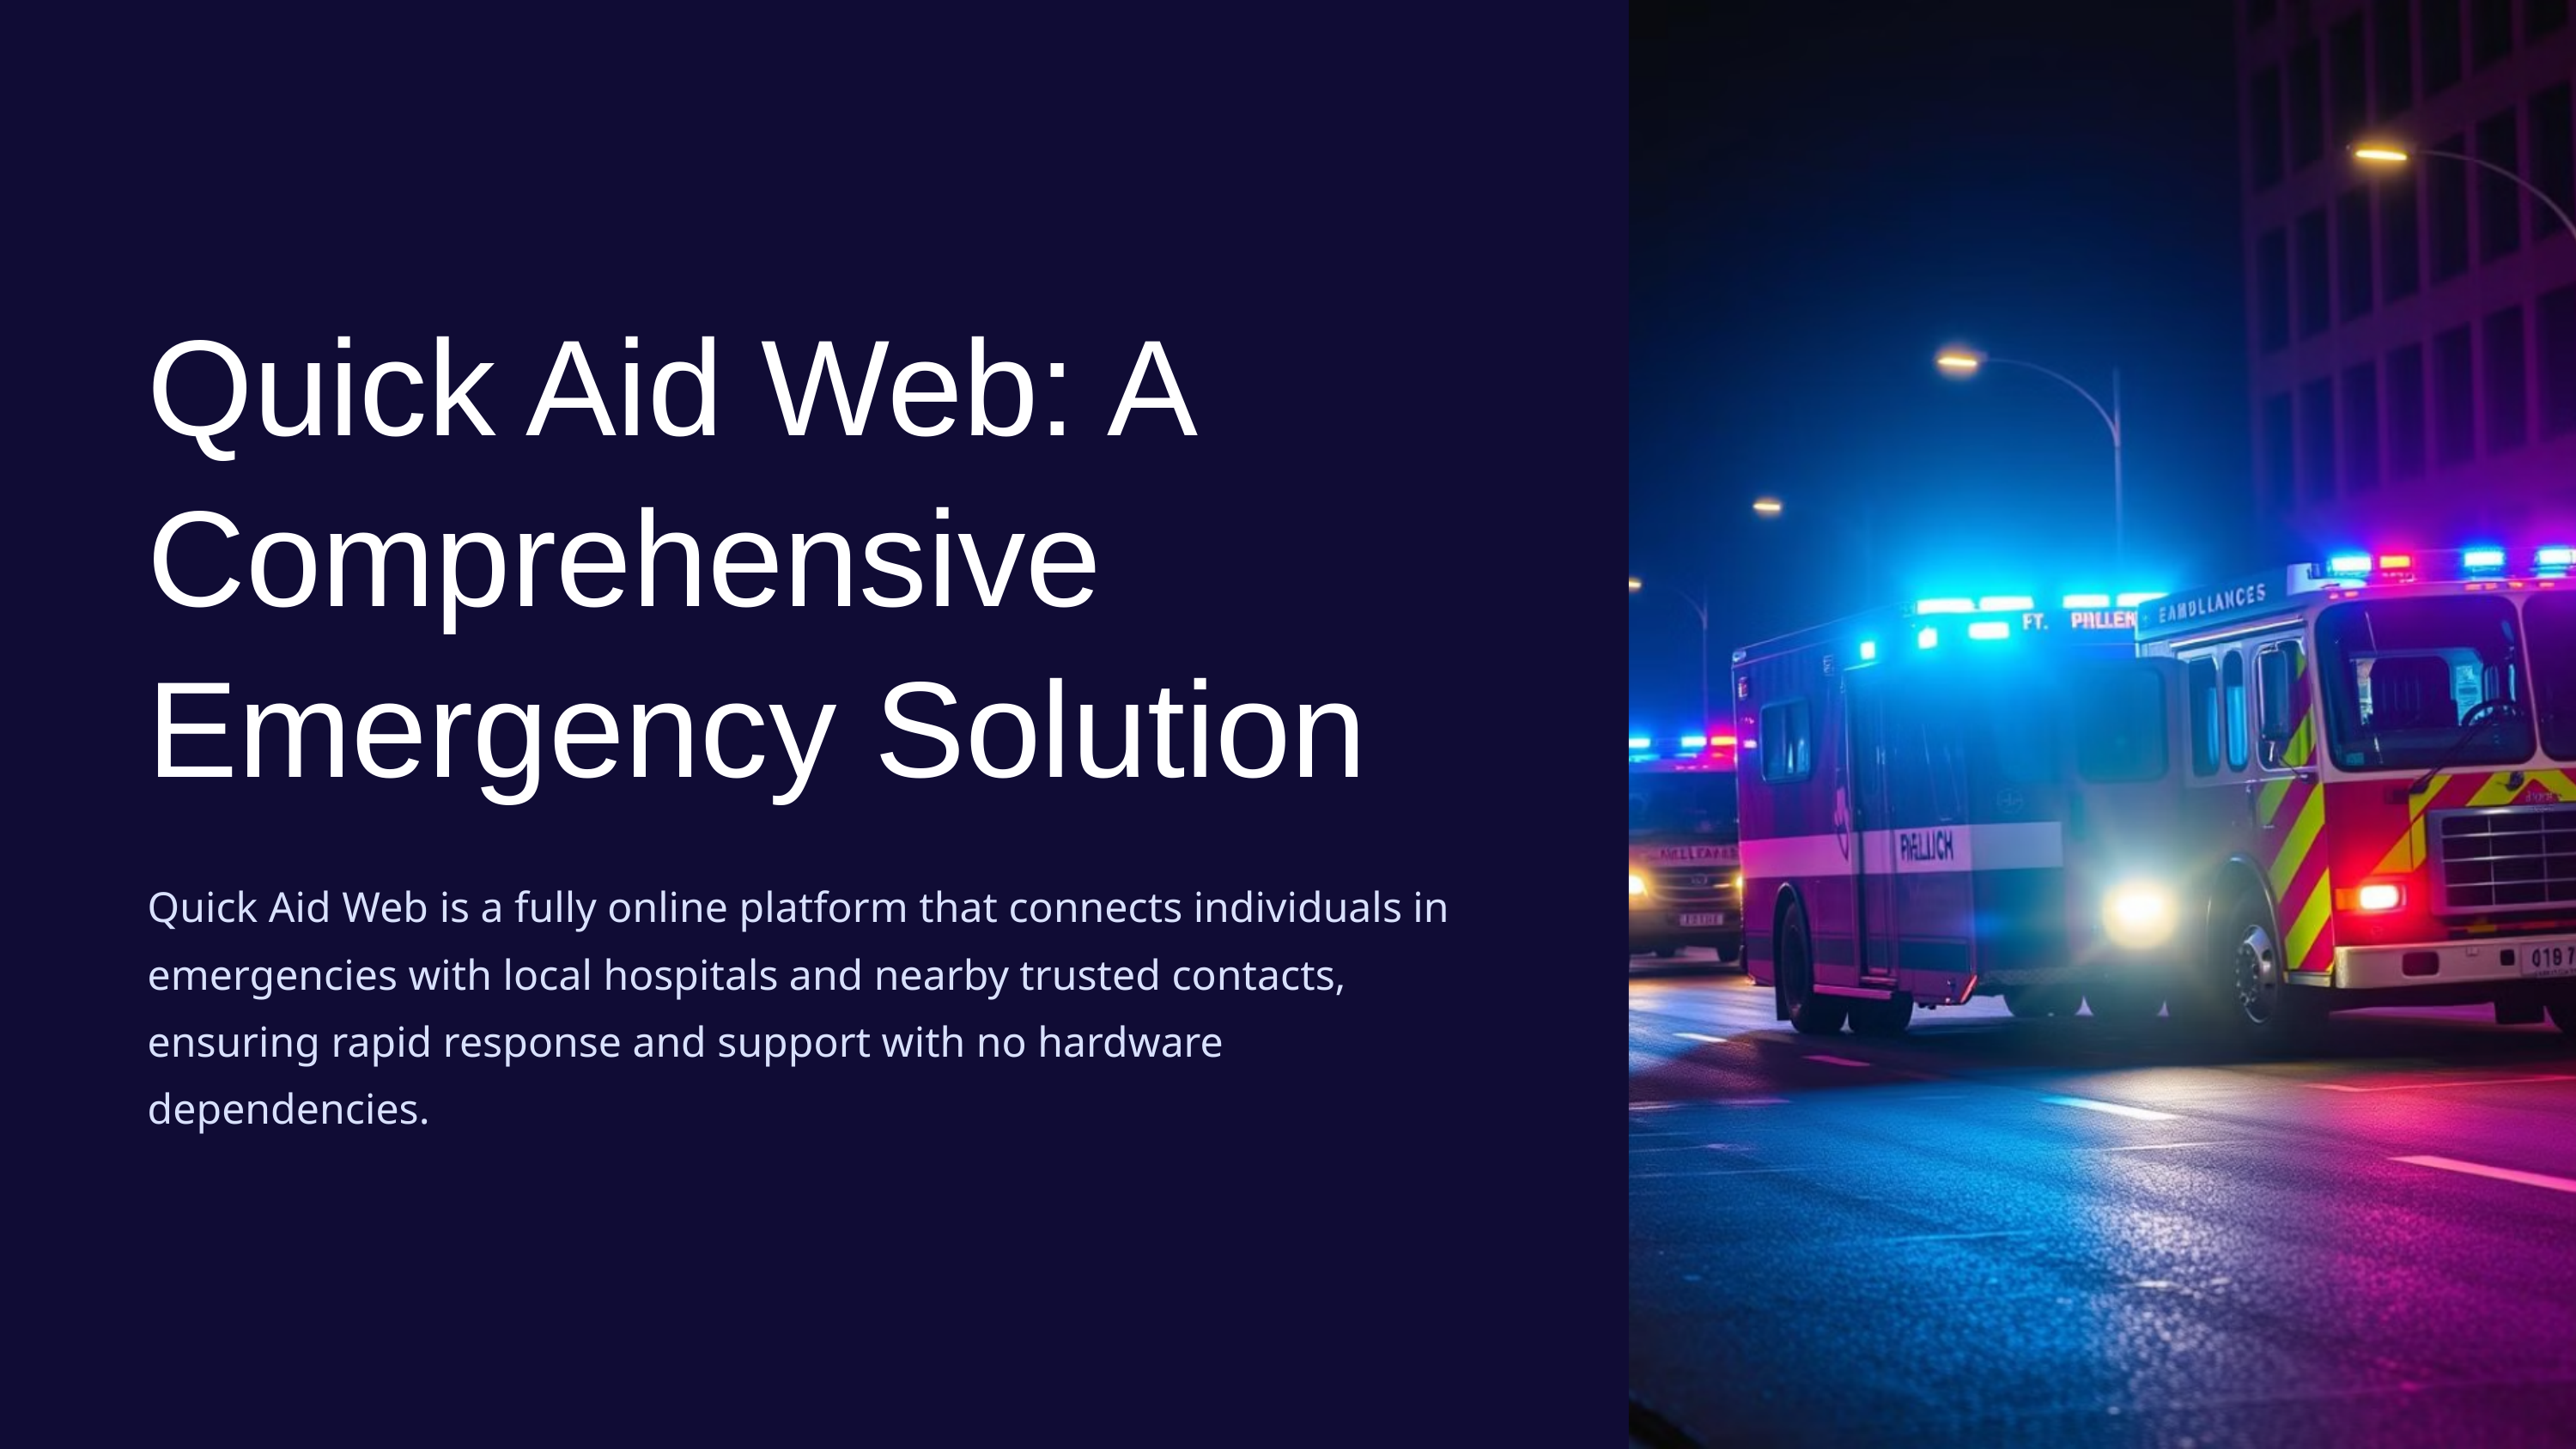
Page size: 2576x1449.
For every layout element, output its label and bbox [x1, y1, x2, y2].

text_box [0, 0, 2576, 1449]
